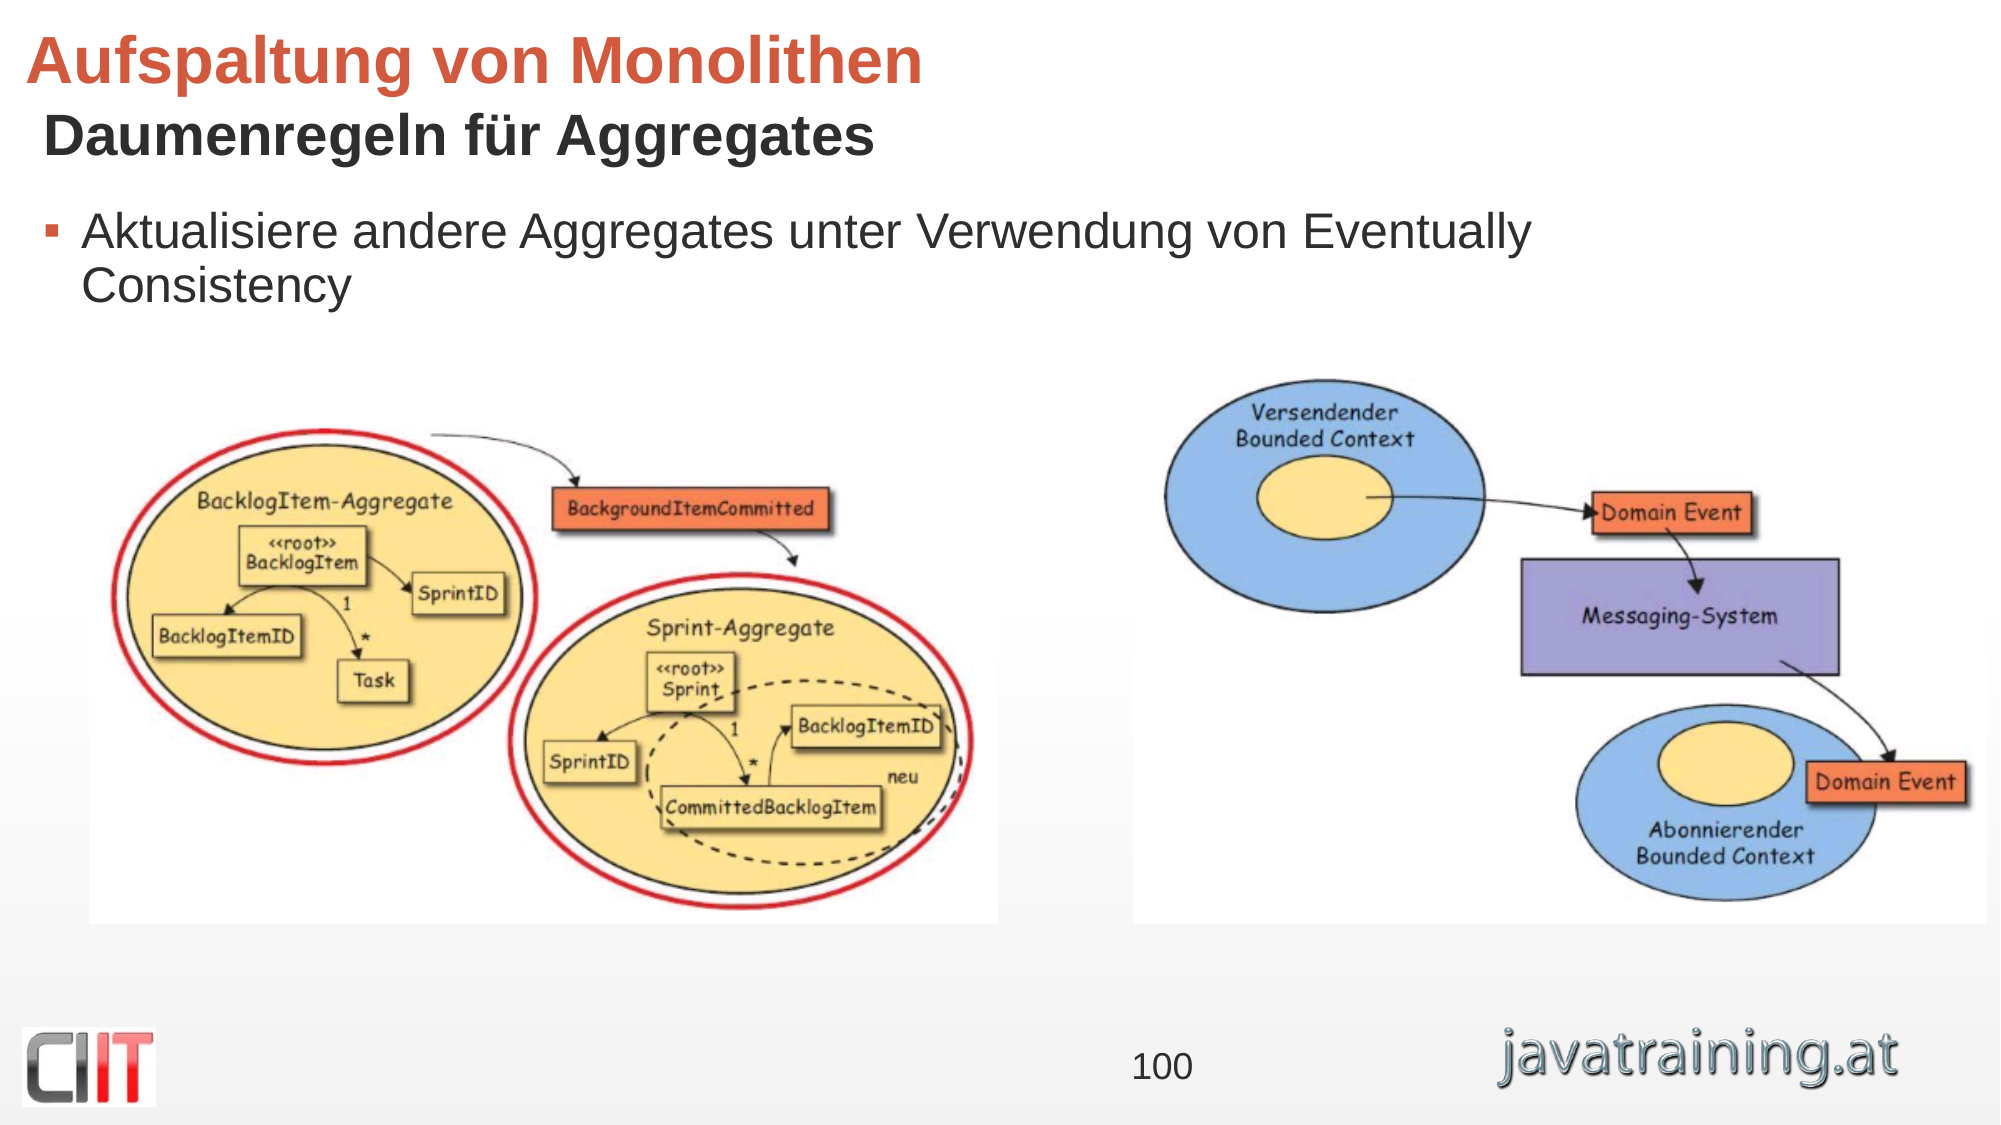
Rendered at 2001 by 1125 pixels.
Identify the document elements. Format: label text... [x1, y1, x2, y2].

title Aufspaltung von Monolithen [10, 7, 1586, 106]
picture [22, 1027, 156, 1107]
slide_number 100 [1116, 1034, 1268, 1071]
list Daumenregeln für Aggregates Aktualisiere andere Aggregates unter Verwendung von Eventually Consistency [28, 97, 1697, 1011]
picture [1493, 1025, 1900, 1092]
picture [1133, 365, 1987, 924]
picture [89, 397, 998, 924]
